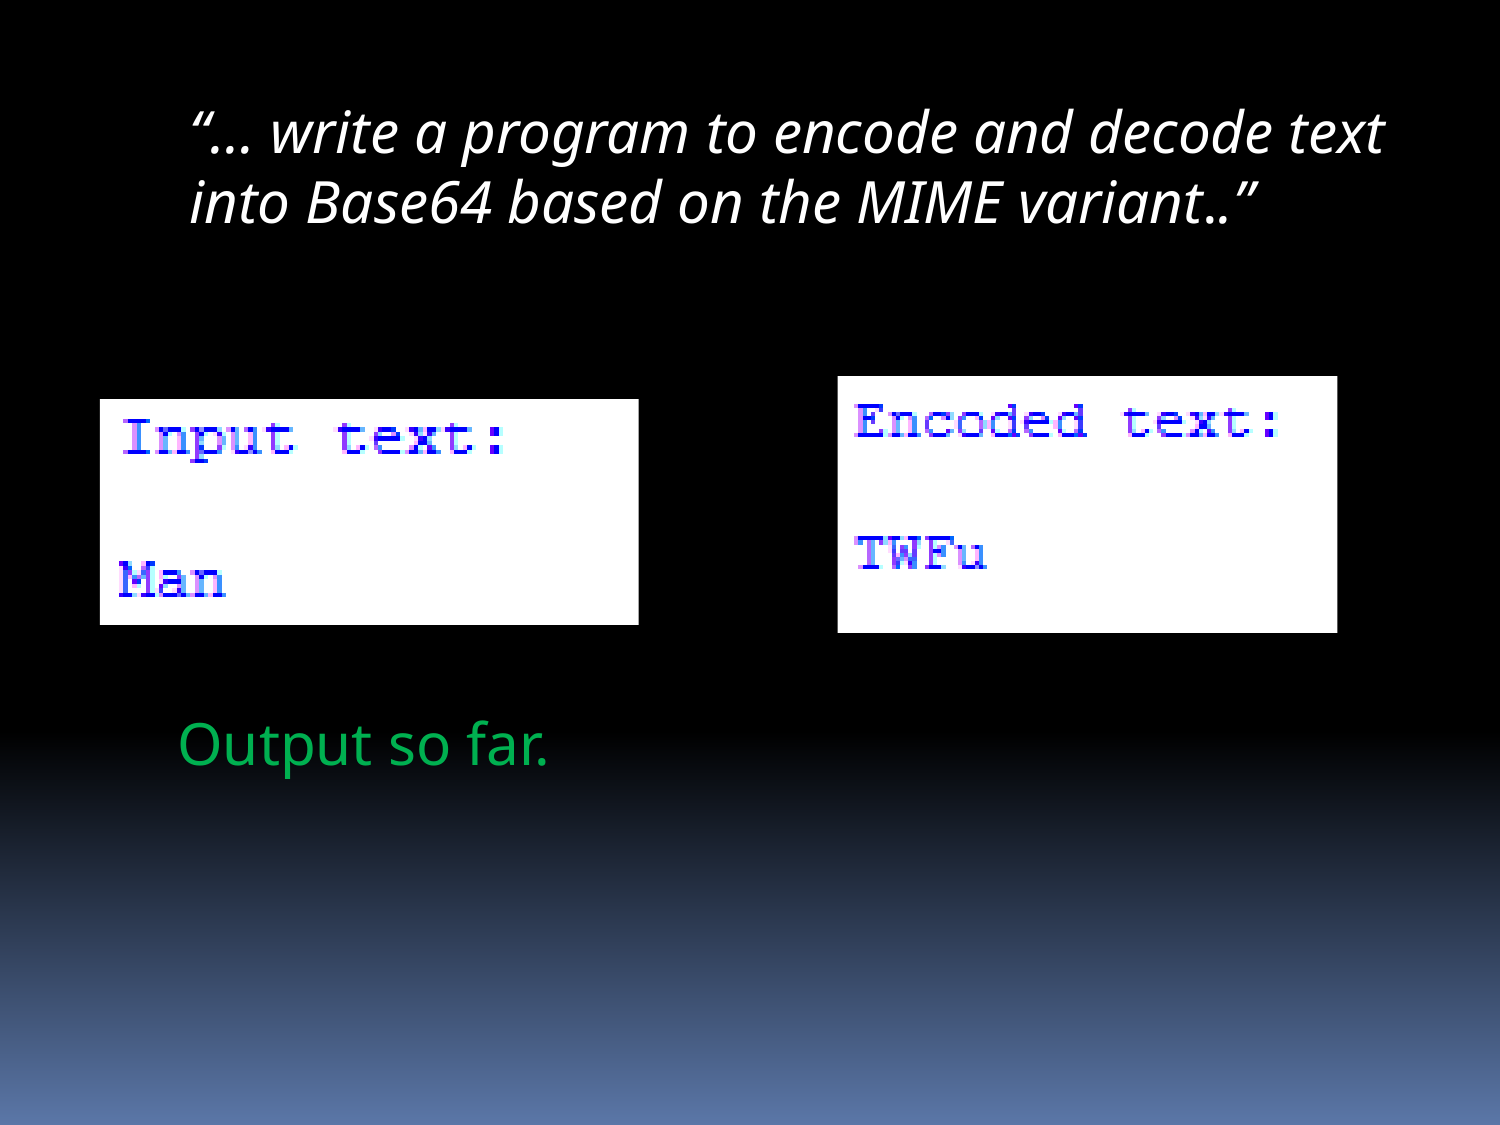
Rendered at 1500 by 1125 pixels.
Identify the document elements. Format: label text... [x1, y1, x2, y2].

text_box Output so far. [162, 699, 1413, 785]
picture [99, 399, 640, 626]
text_box “… write a program to encode and decode text into Base64 based on the MIME variant..” [174, 87, 1425, 243]
picture [837, 376, 1338, 634]
